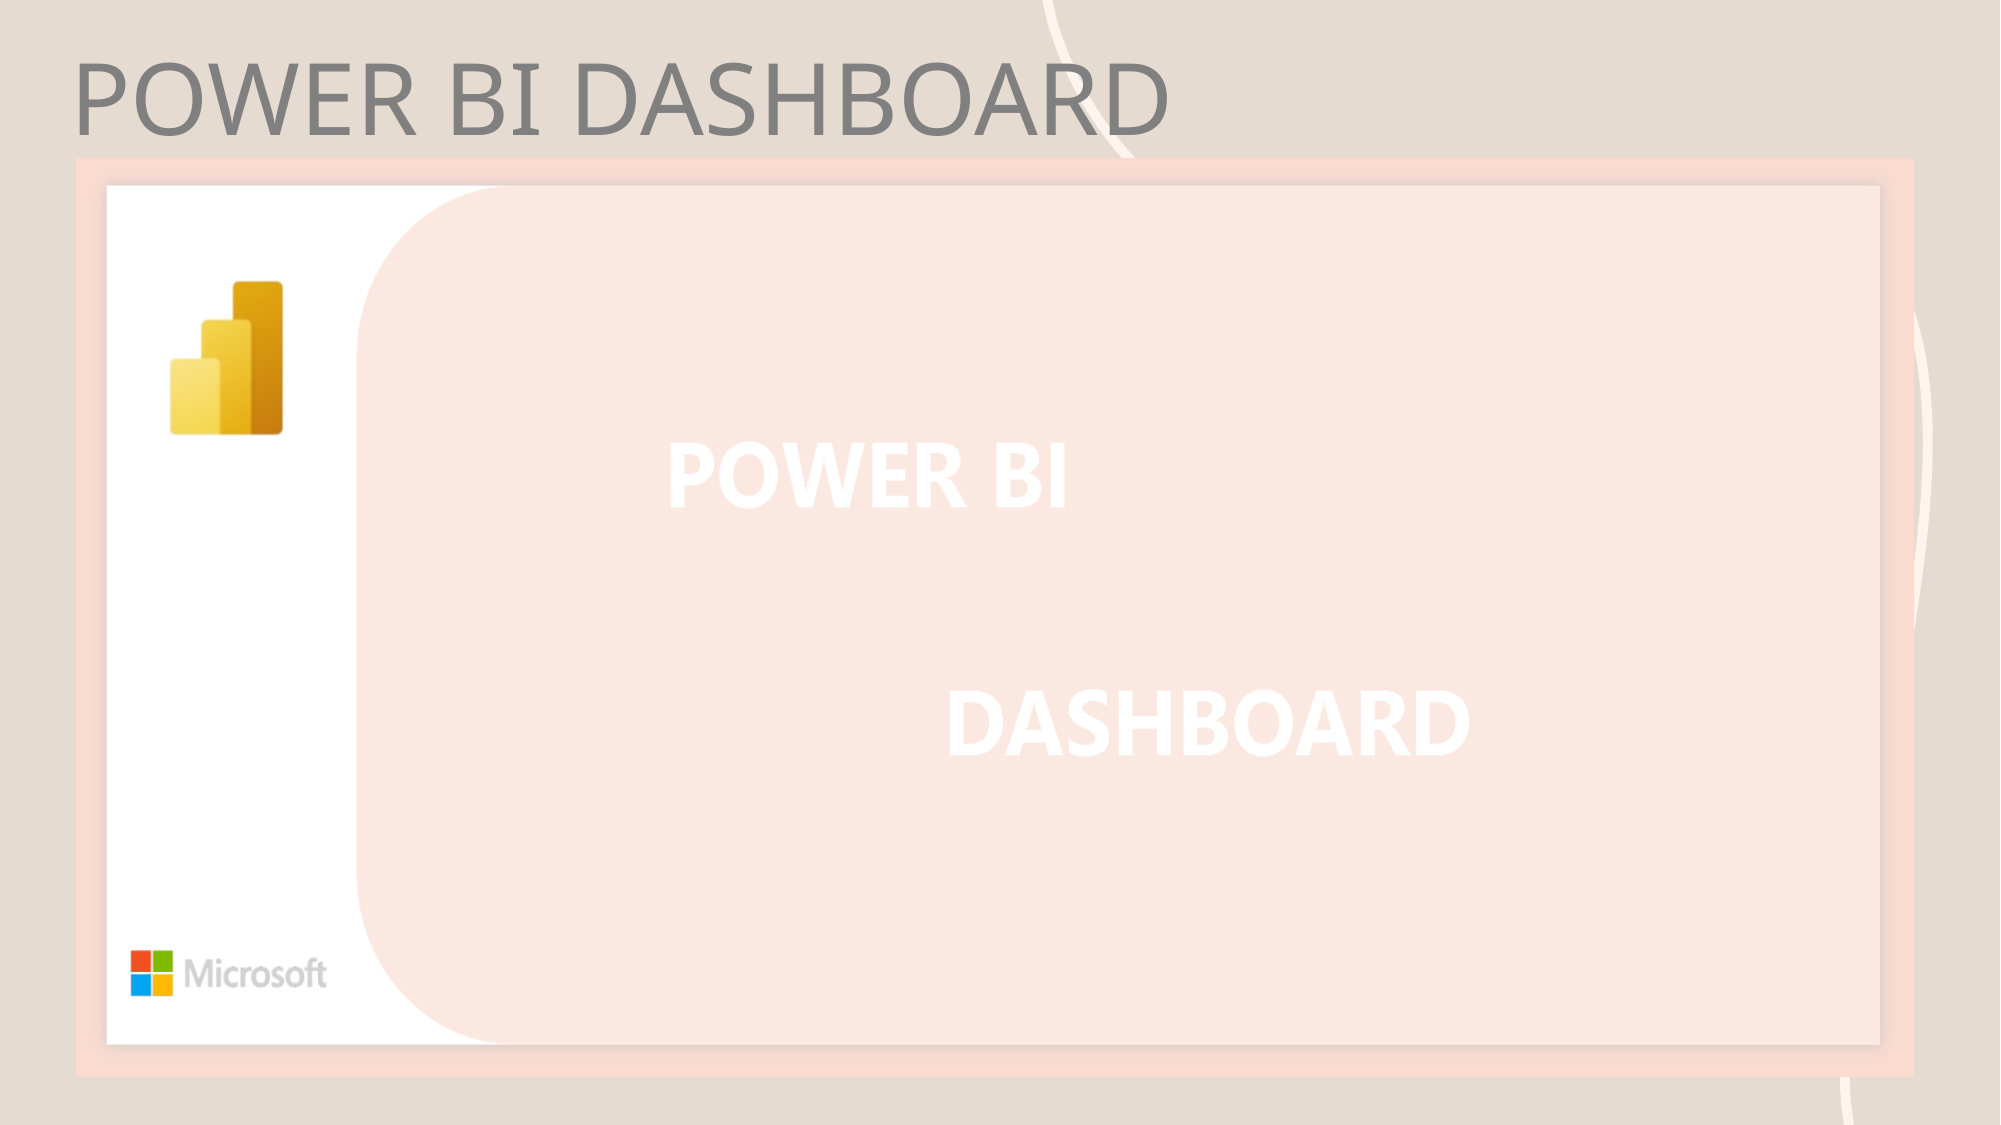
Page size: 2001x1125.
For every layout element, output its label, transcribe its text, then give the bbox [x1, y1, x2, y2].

picture [76, 158, 1914, 1077]
title POWER BI DASHBOARD [55, 48, 1781, 159]
